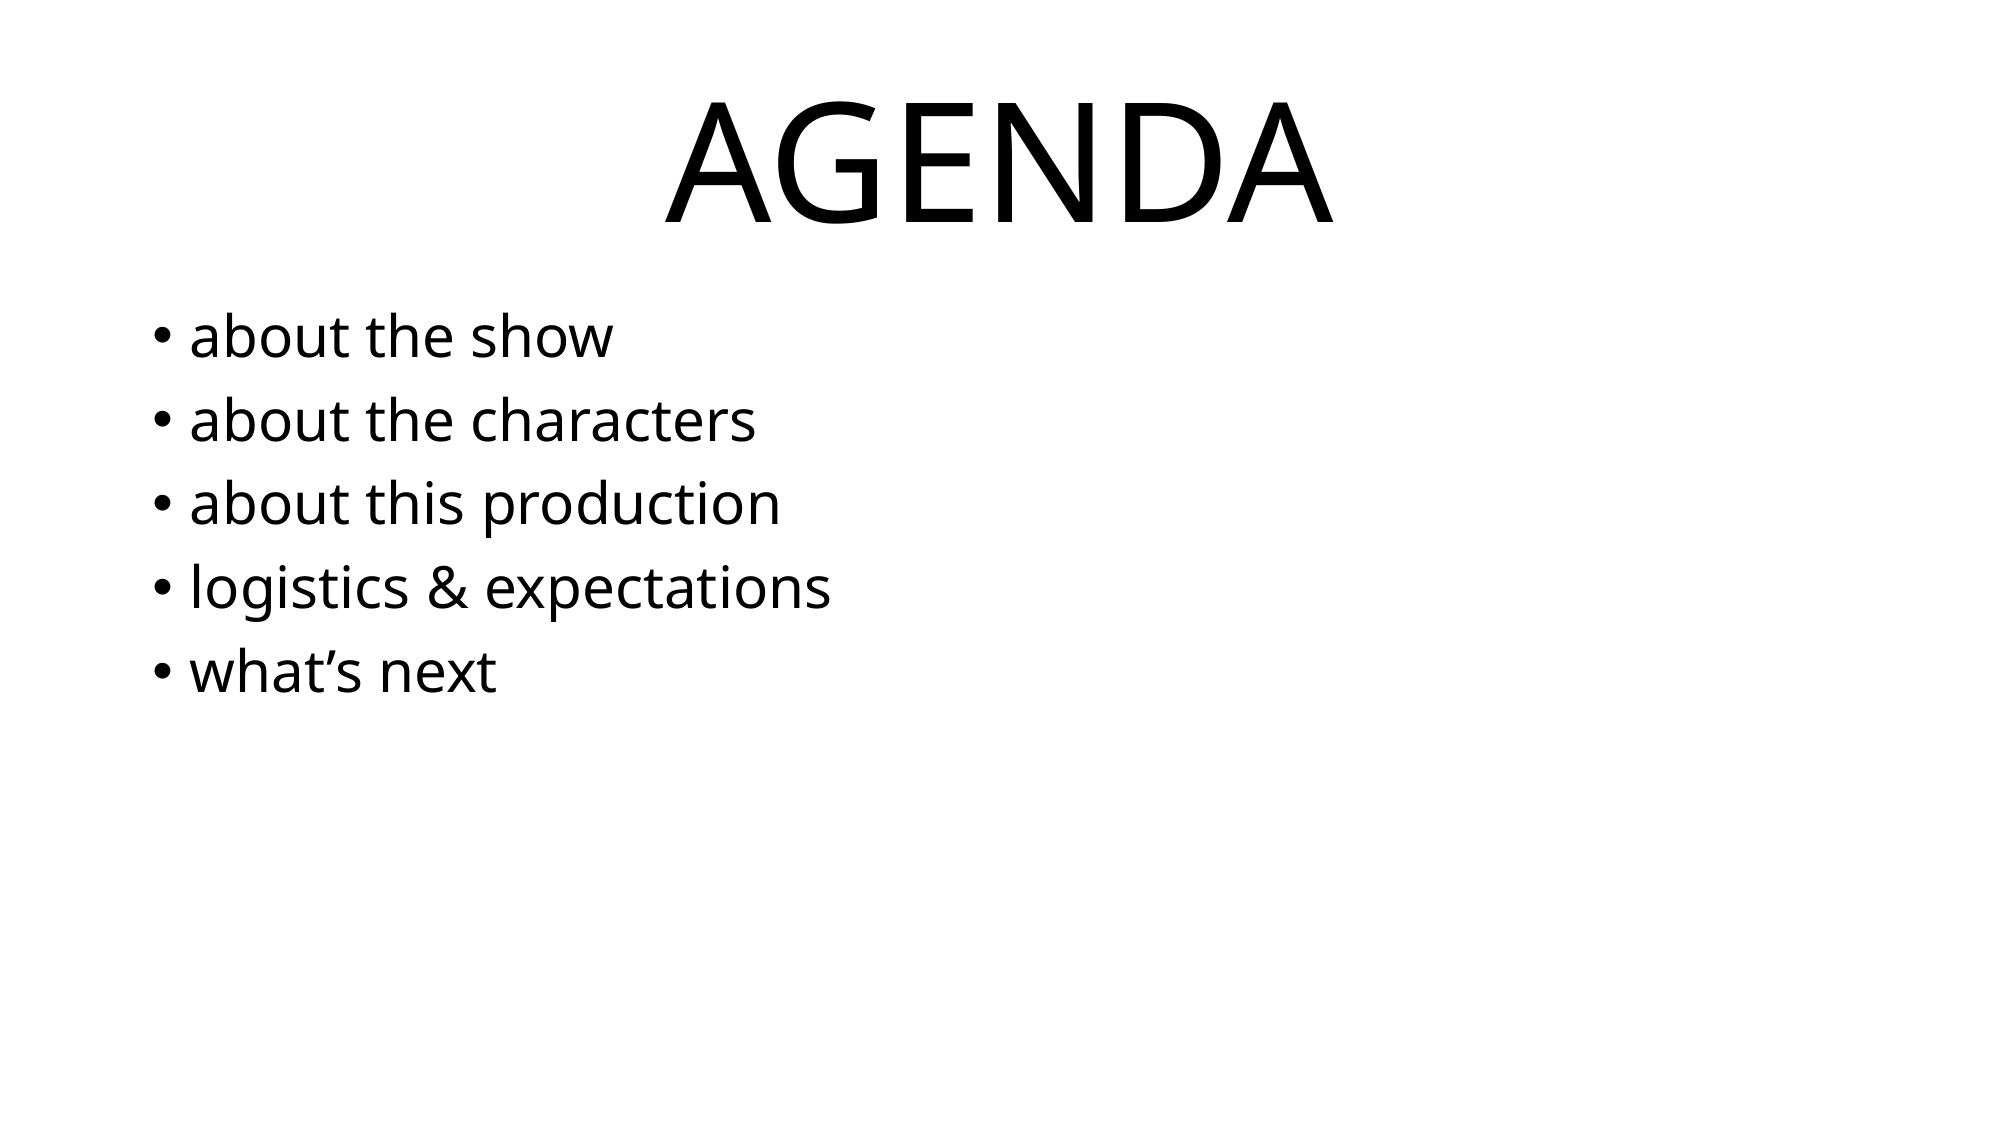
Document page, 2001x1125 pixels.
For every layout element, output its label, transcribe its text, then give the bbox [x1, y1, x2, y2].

title AGENDA [137, 59, 1863, 278]
list about the show about the characters about this production logistics & expectations what’s next [137, 299, 1863, 1014]
